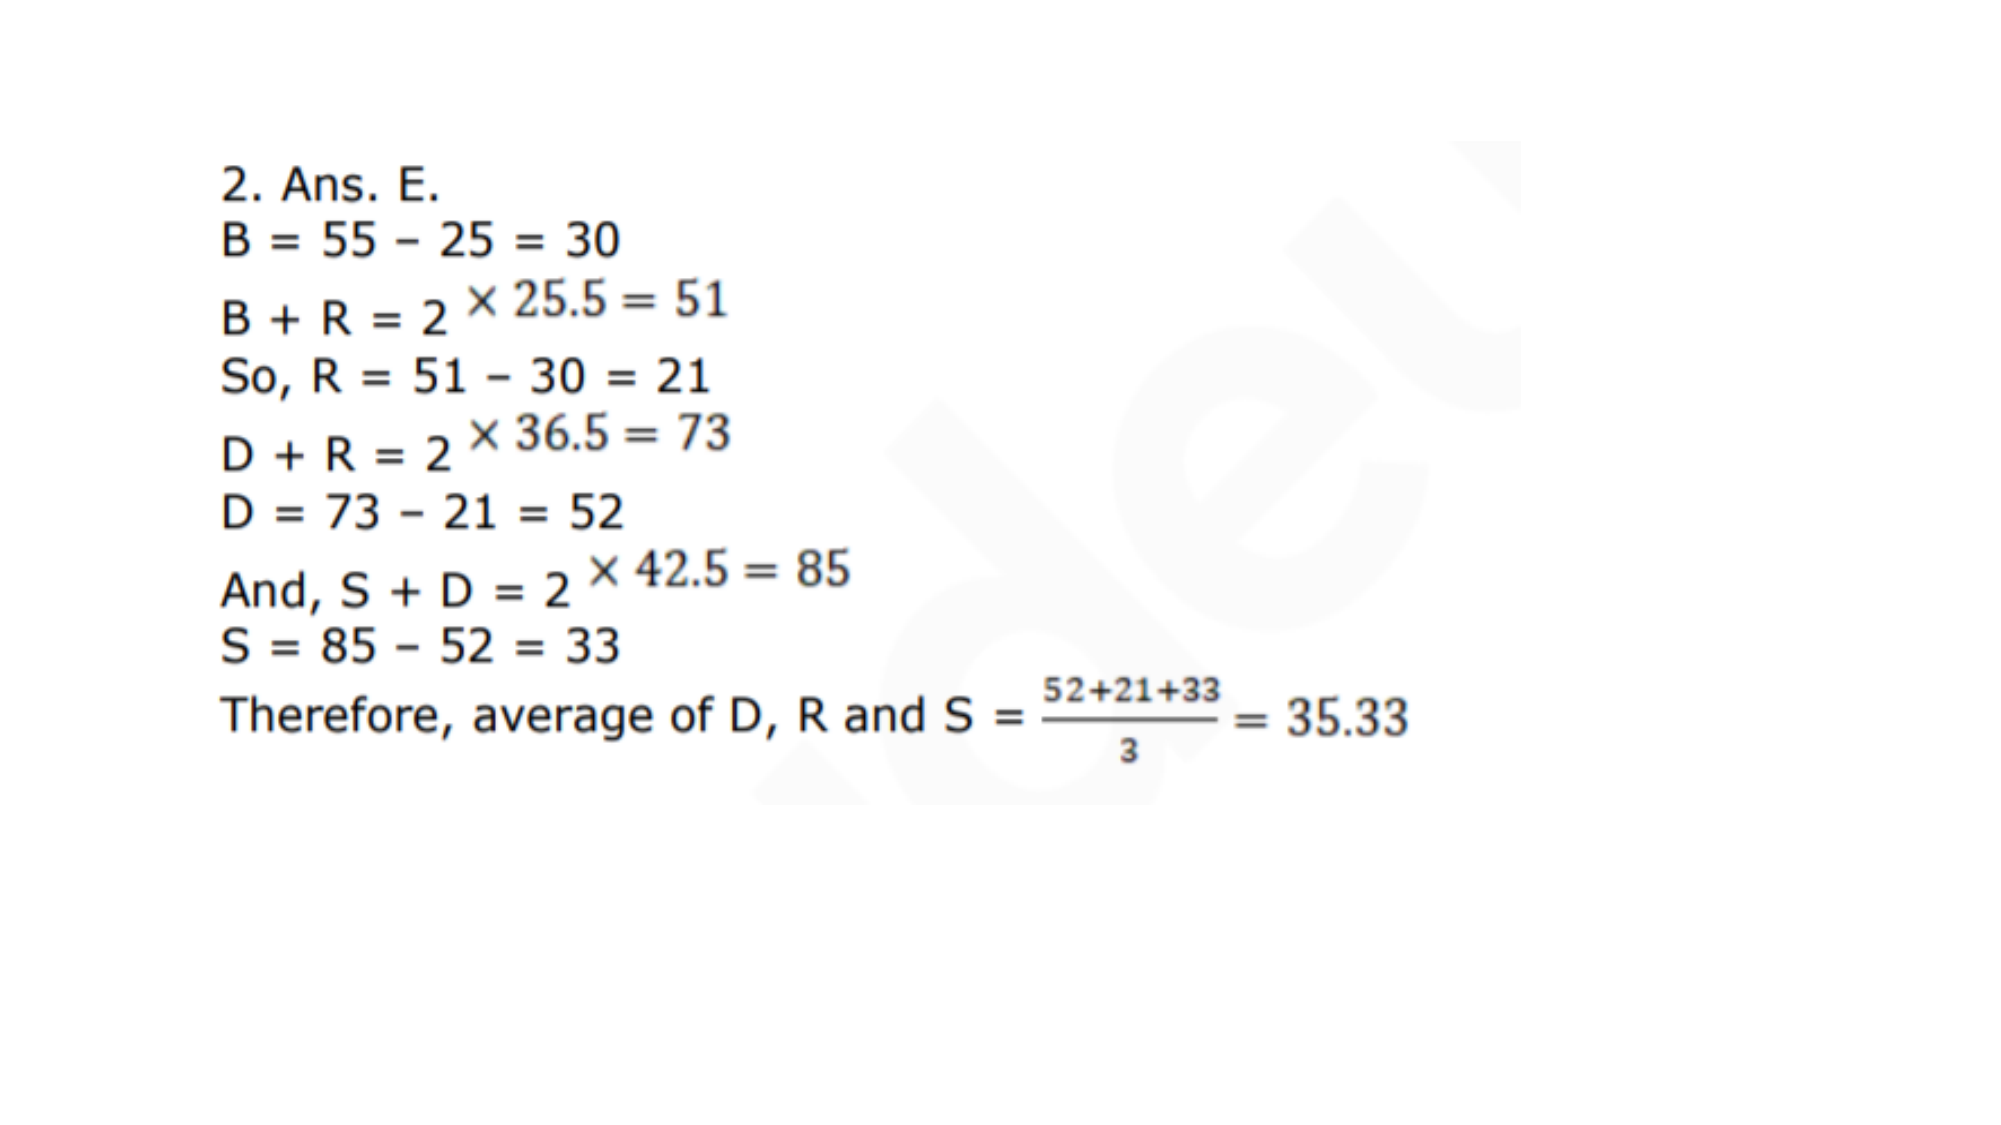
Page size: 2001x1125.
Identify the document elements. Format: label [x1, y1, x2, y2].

picture [207, 141, 1521, 805]
